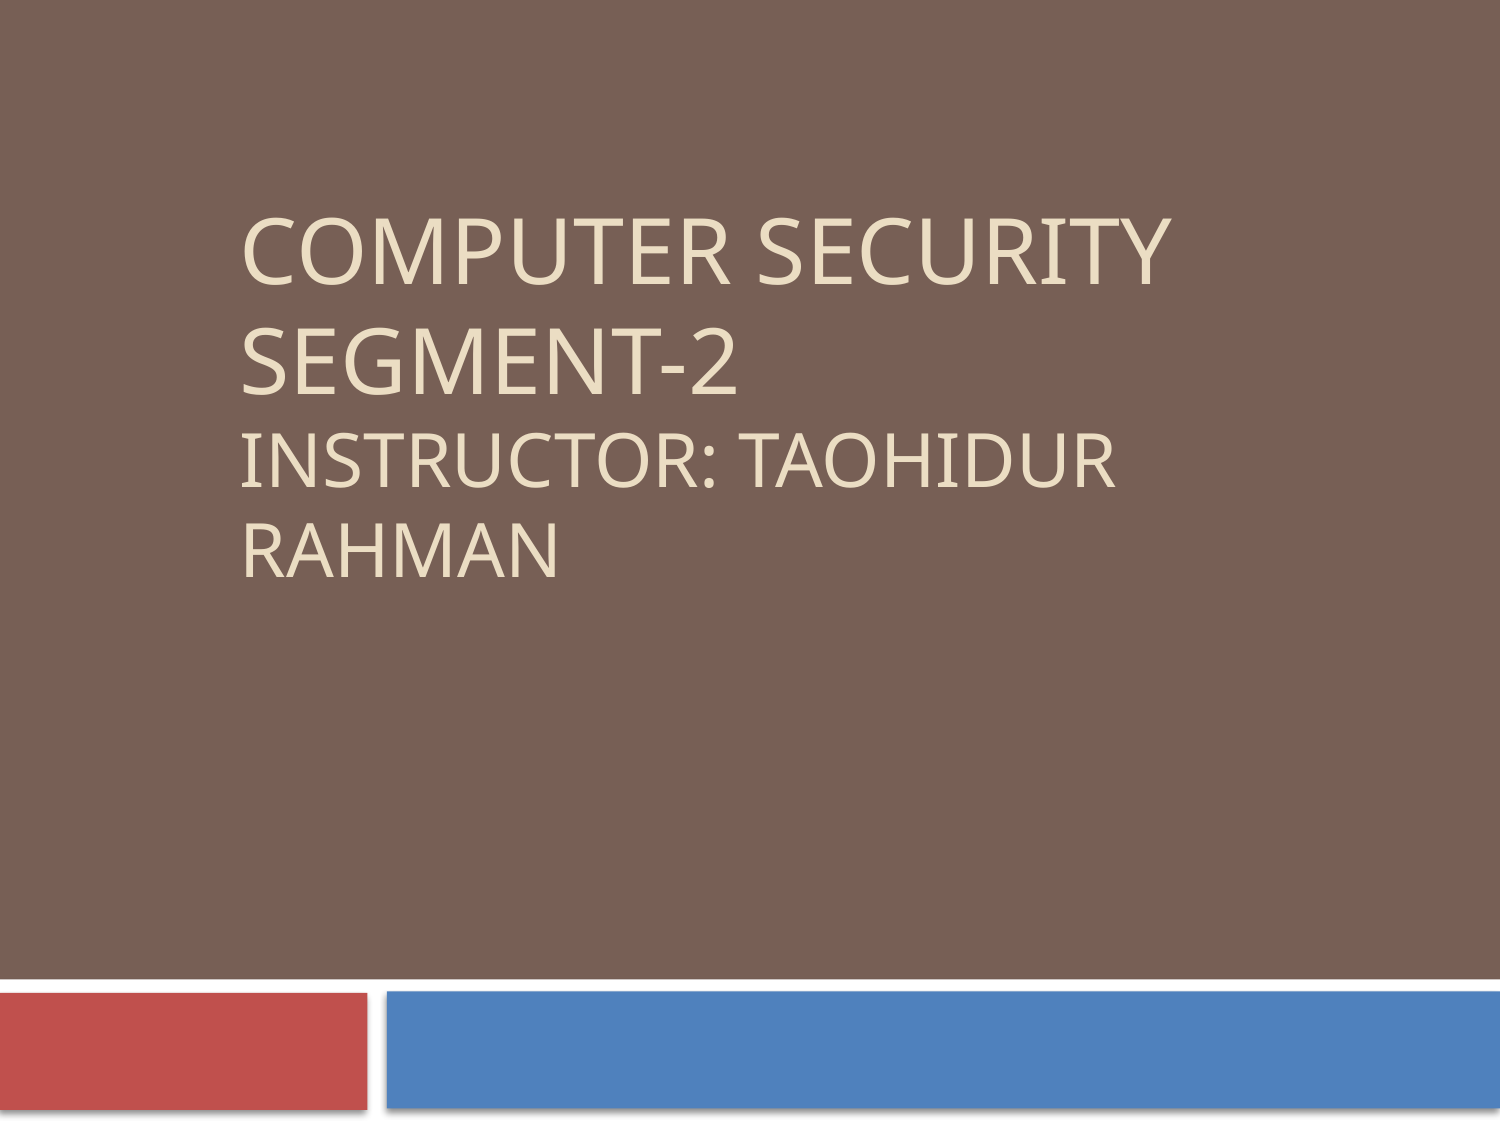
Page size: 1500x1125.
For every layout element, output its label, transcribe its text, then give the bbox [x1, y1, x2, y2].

text_box Computer Security Segment-2 Instructor: Taohidur Rahman [224, 500, 1413, 800]
